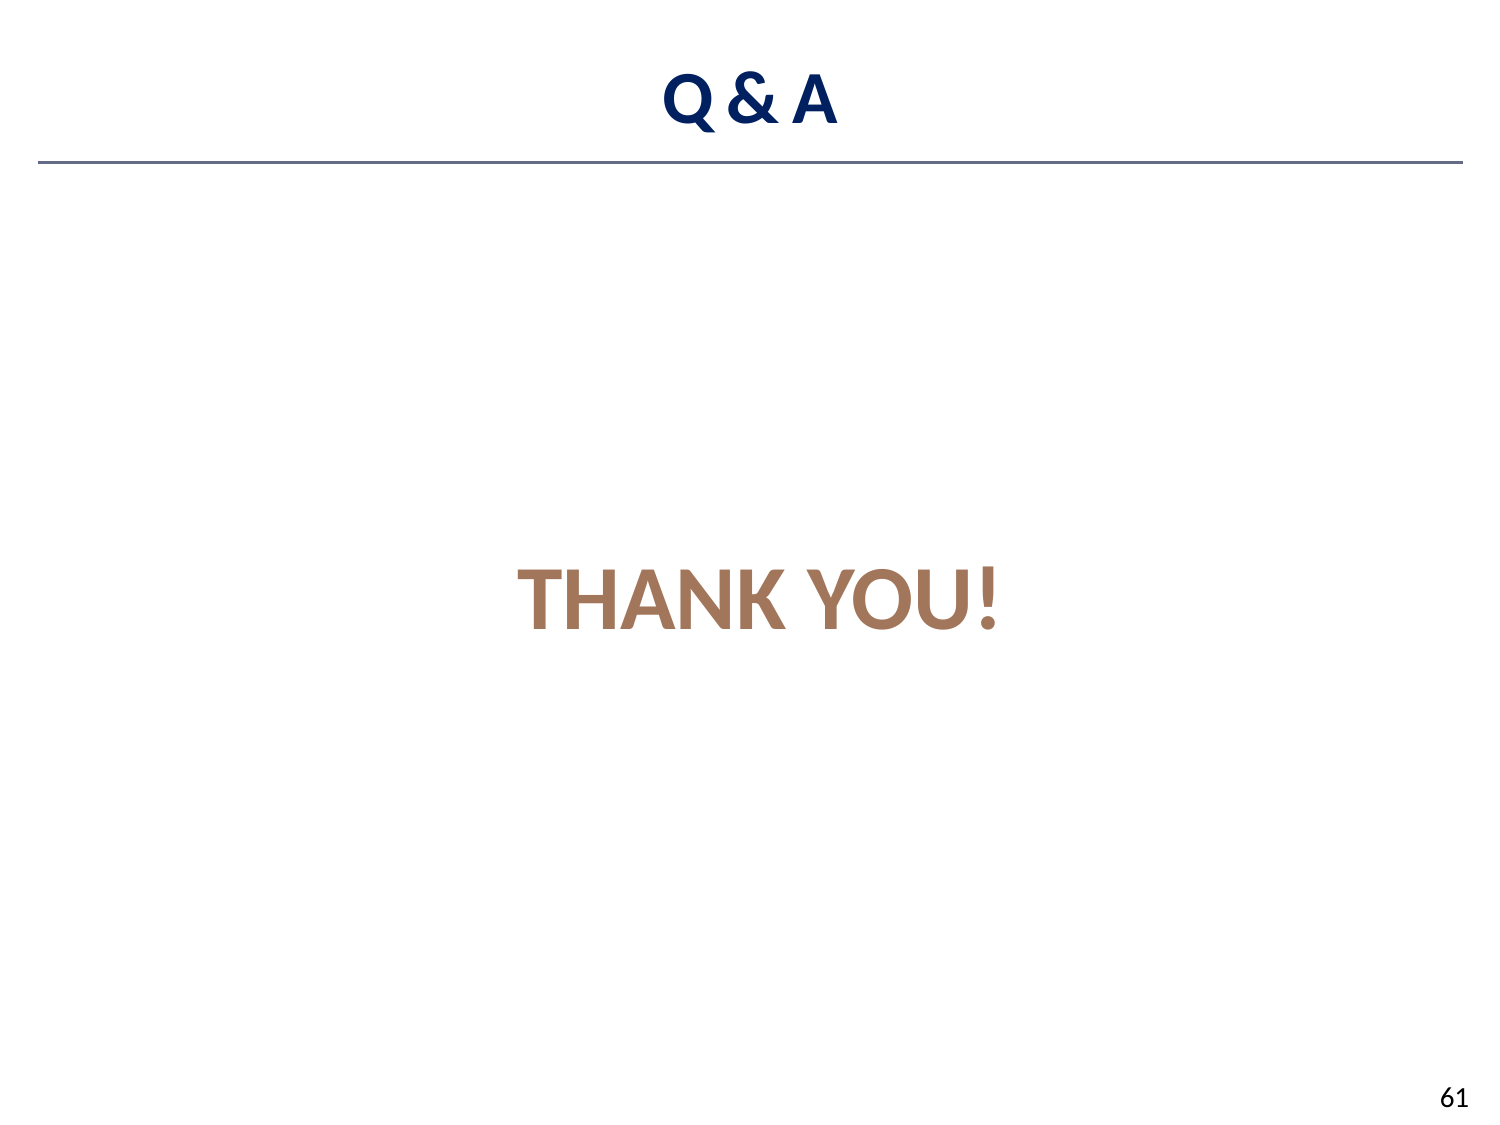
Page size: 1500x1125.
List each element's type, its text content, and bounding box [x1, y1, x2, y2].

title Q & A [75, 24, 1425, 163]
slide_number 60 [1425, 1071, 1500, 1125]
text_box Thank you! [502, 530, 1019, 655]
